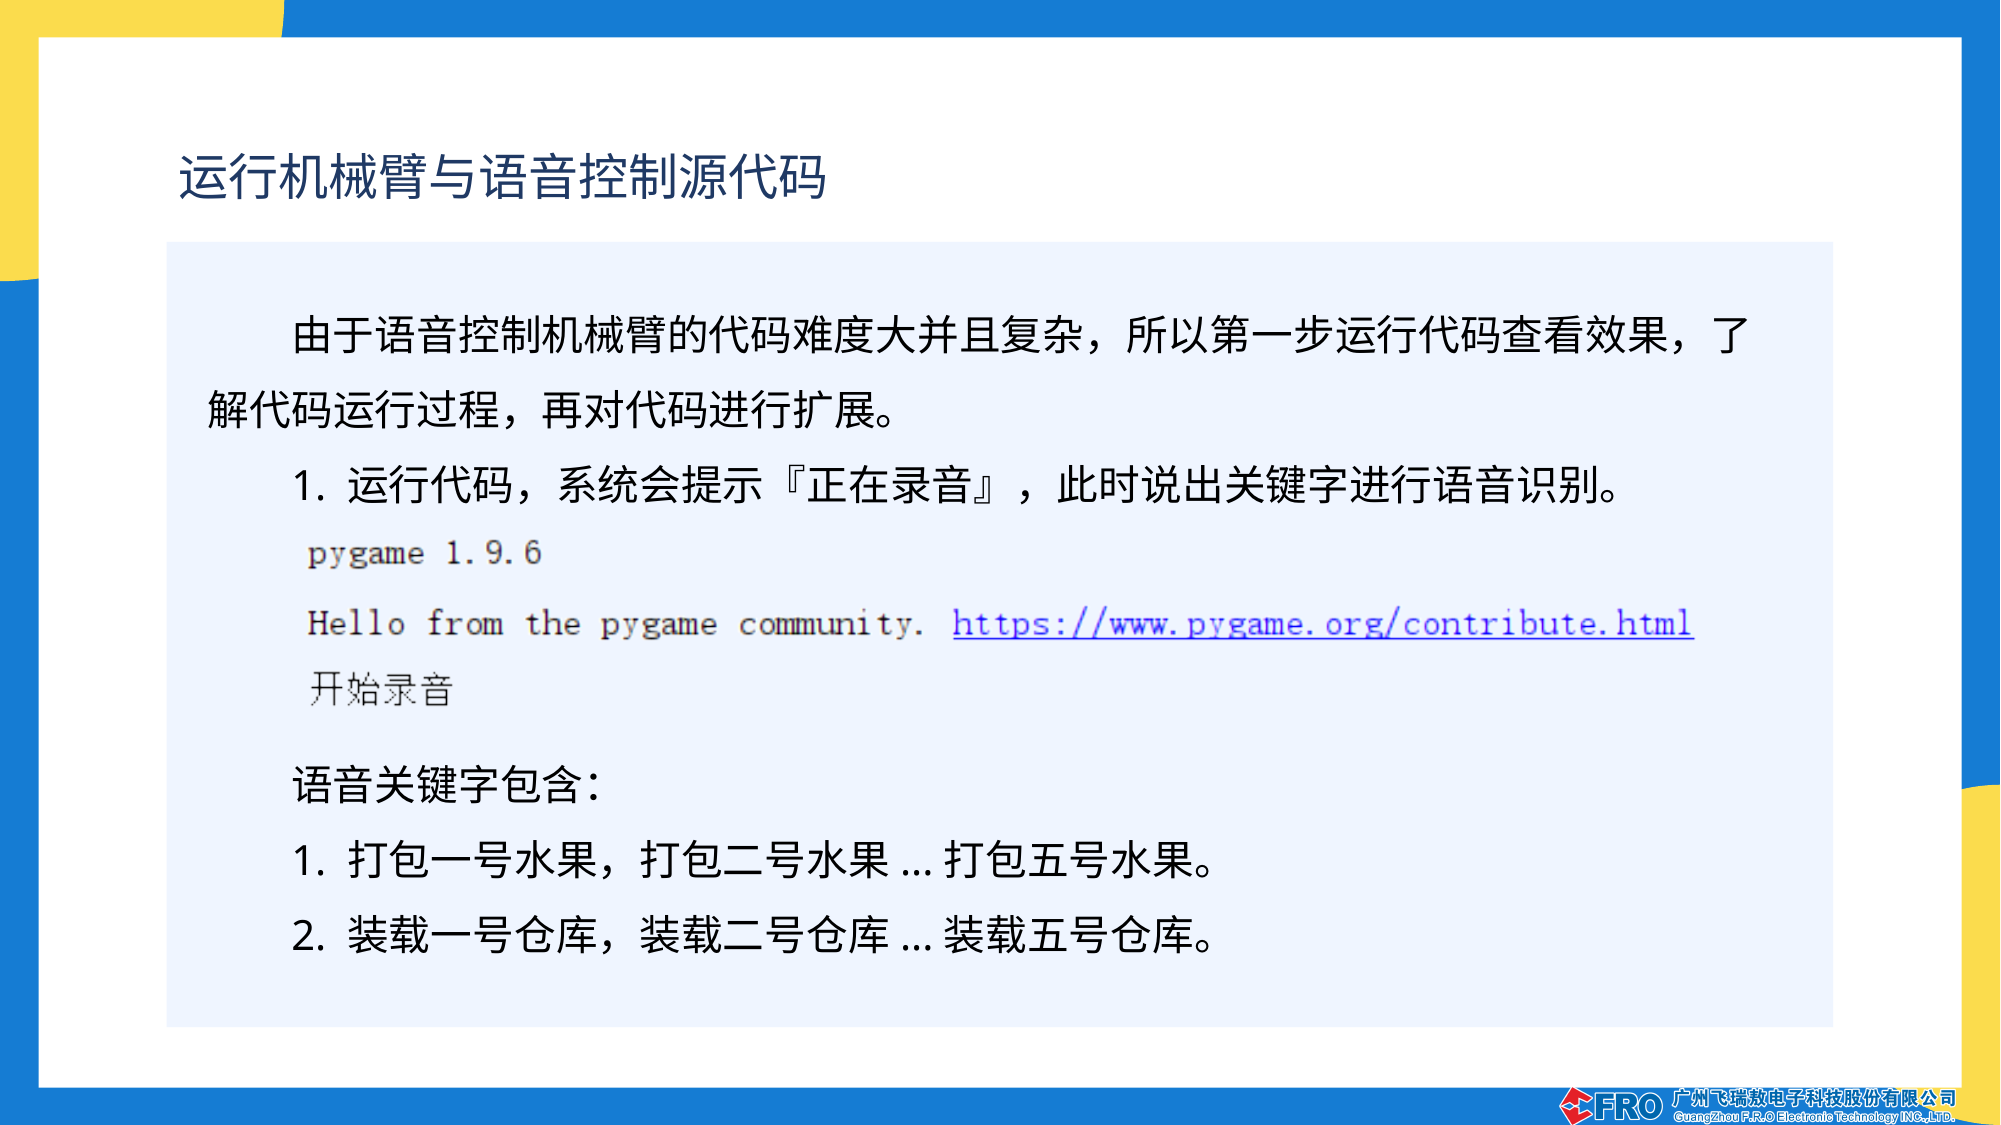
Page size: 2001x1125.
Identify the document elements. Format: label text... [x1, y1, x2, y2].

text_box 由于语音控制机械臂的代码难度大并且复杂，所以第一步运行代码查看效果，了解代码运行过程，再对代码进行扩展。 1. 运行代码，系统会提示『正在录音』，此时说出关键字进行语音识别。 语音关键字包含： 1. 打包一号水果，打包二号水果...打包五号水果。 2. 装载一号仓库，装载二号仓库...装载五号仓库。 [166, 241, 1834, 1028]
text_box 运行机械臂与语音控制源代码 [163, 137, 1144, 213]
picture [1559, 1087, 1956, 1125]
picture [280, 525, 1705, 730]
